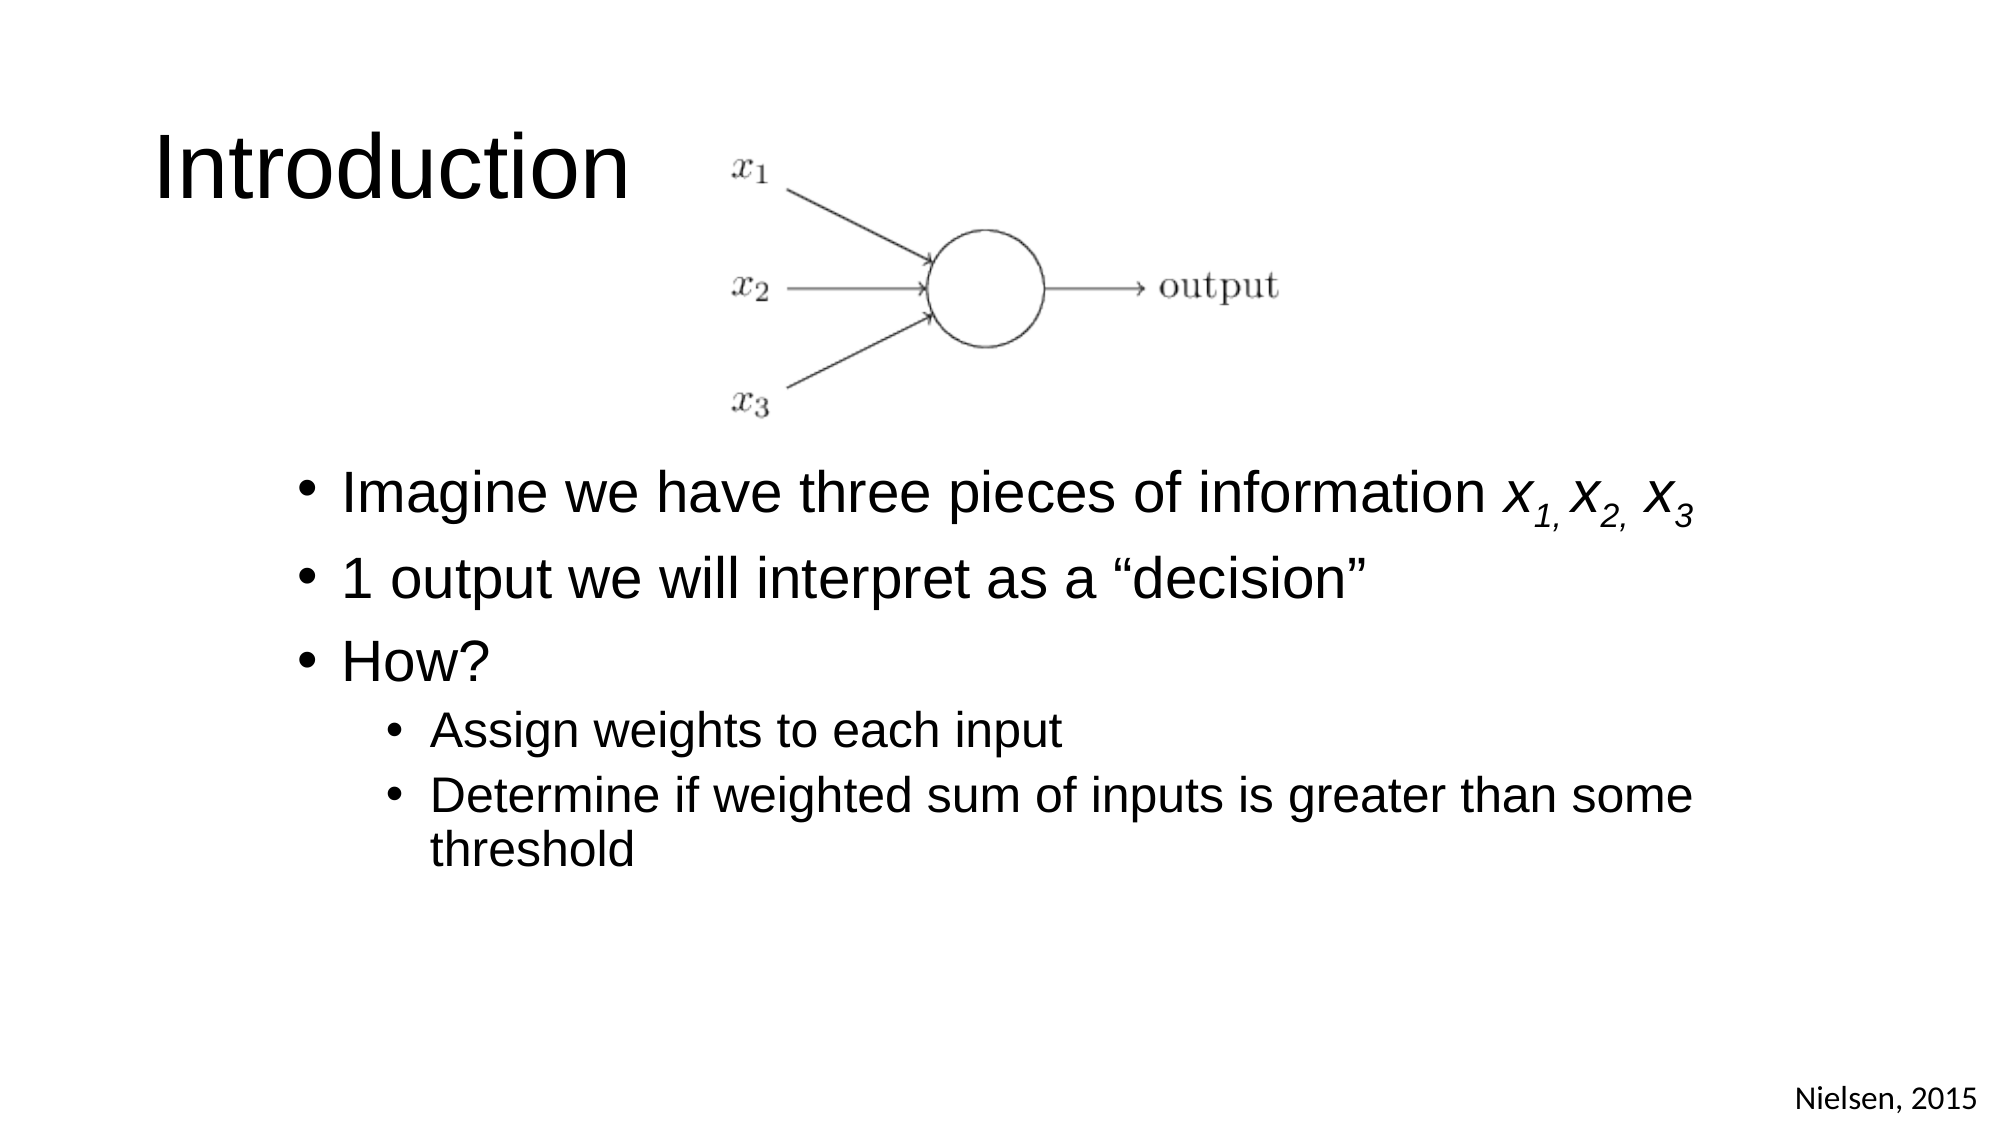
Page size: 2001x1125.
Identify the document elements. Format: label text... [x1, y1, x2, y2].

picture [717, 147, 1296, 432]
text_box Nielsen, 2015 [1780, 1068, 2000, 1124]
title Introduction [137, 59, 1863, 278]
